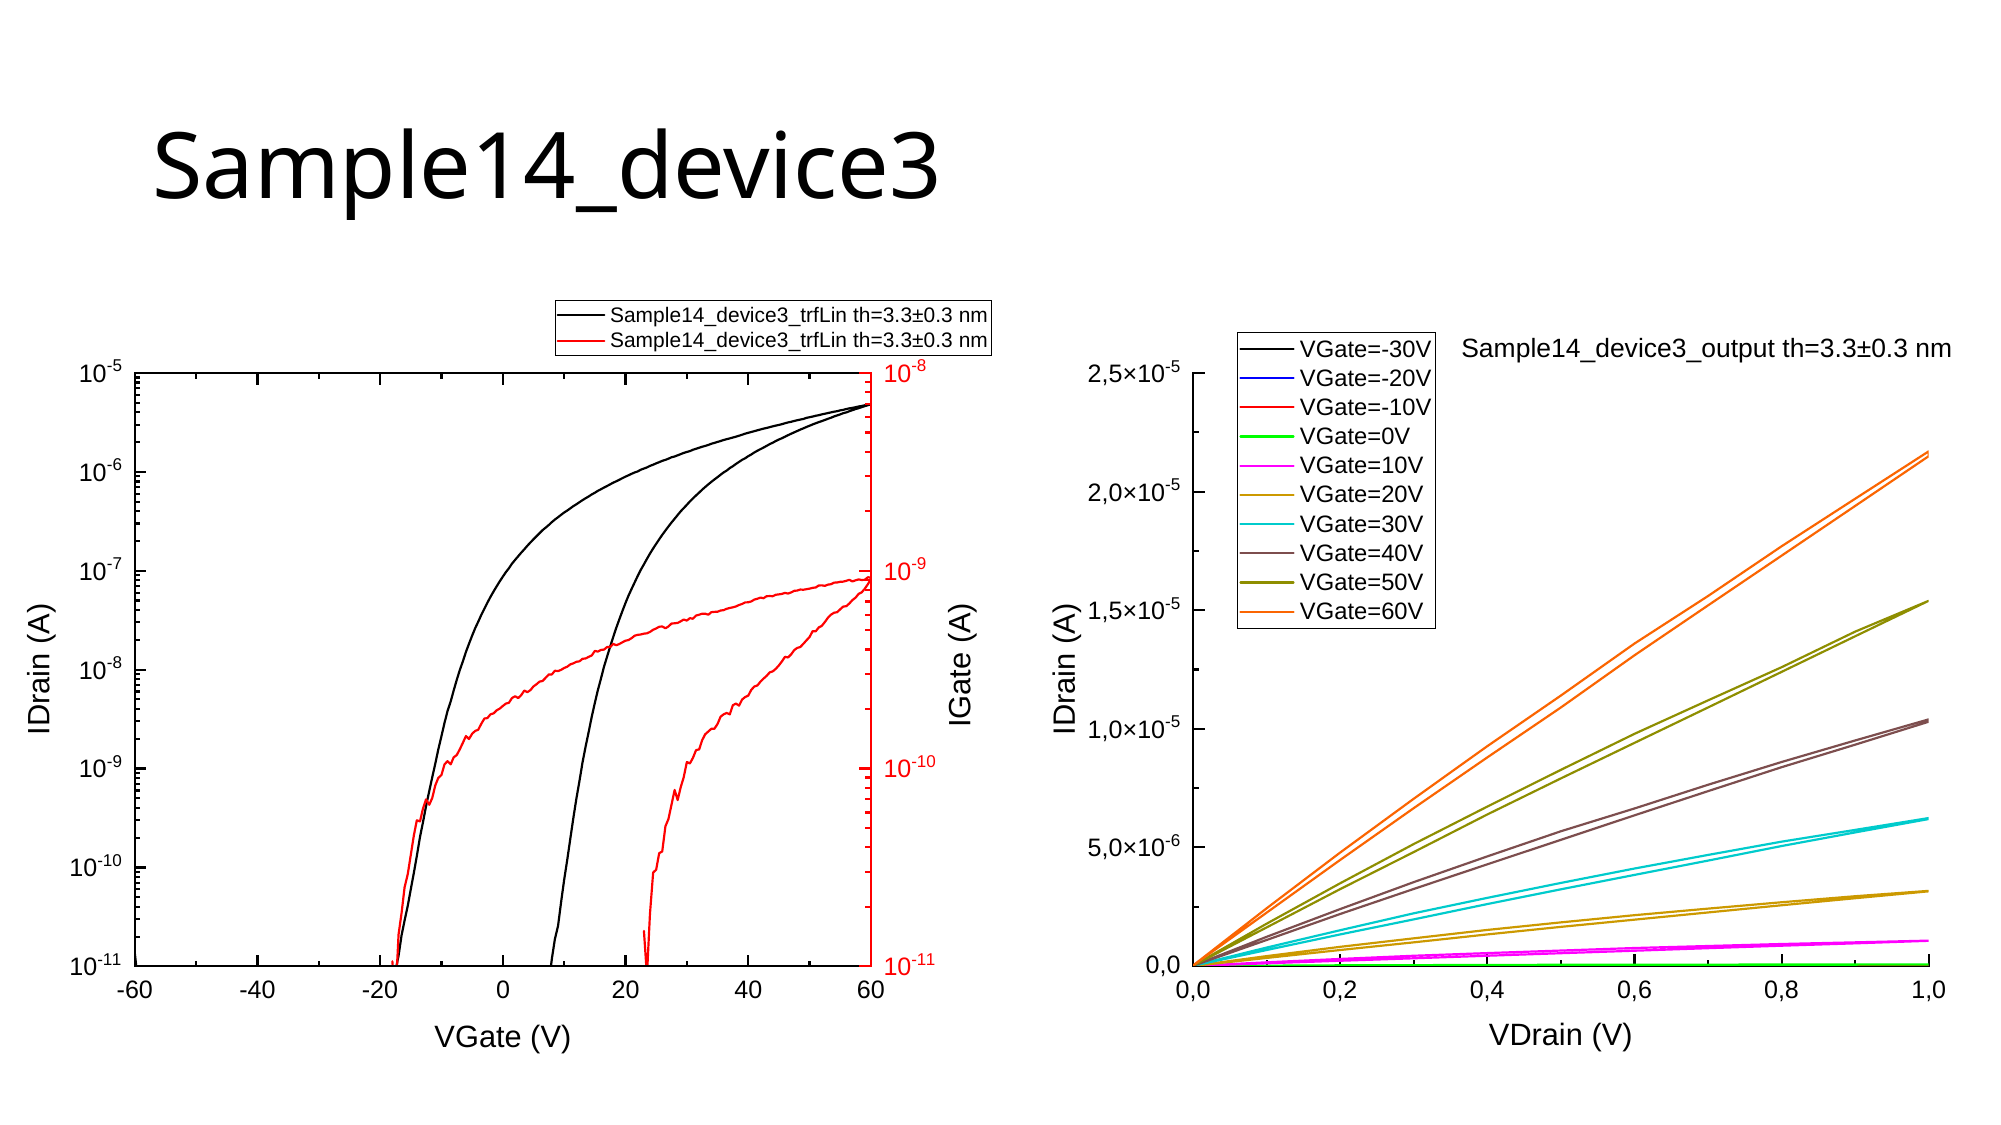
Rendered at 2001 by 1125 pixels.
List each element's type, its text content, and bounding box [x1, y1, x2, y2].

title Sample14_device3 [137, 59, 1863, 277]
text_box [0, 277, 1022, 1105]
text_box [1022, 277, 2000, 1105]
